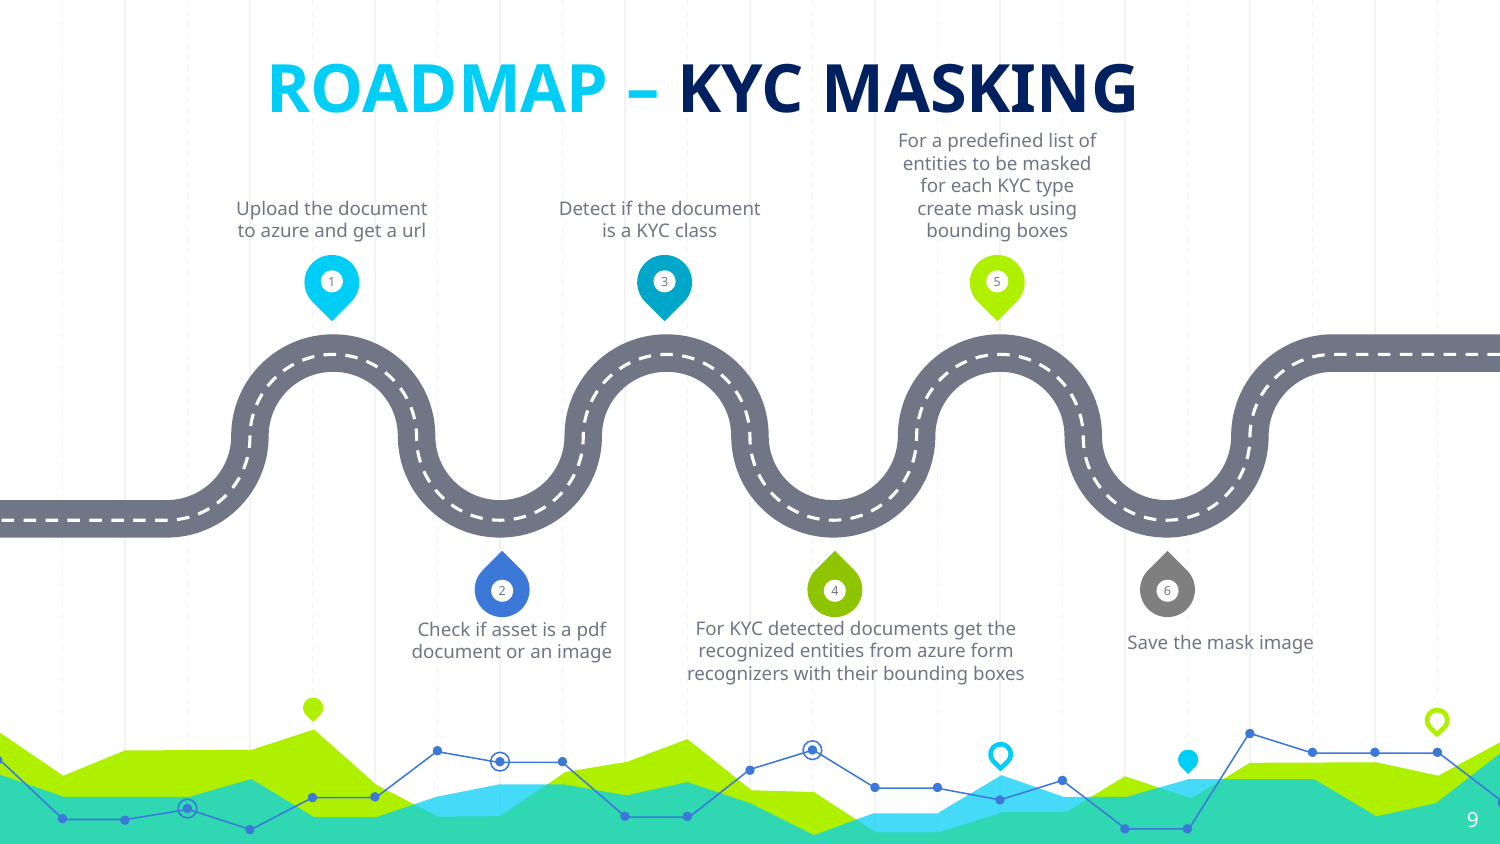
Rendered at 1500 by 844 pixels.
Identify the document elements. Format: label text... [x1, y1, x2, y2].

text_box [958, 243, 1037, 322]
text_box For KYC detected documents get the recognized entities from azure form recognizers with their bounding boxes [675, 616, 1037, 704]
text_box Upload the document to azure and get a url [226, 153, 438, 242]
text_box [795, 550, 874, 629]
text_box Check if asset is a pdf document or an image [383, 617, 641, 705]
slide_number 9 [1403, 791, 1494, 844]
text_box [292, 243, 371, 322]
title ROADMAP – KYC MASKING [129, 22, 1278, 141]
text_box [463, 550, 542, 629]
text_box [1128, 550, 1207, 629]
text_box [0, 354, 1500, 521]
text_box Detect if the document is a KYC class [553, 153, 765, 242]
text_box Save the mask image [1061, 630, 1380, 719]
text_box For a predefined list of entities to be masked for each KYC type create mask using bounding boxes [891, 153, 1103, 242]
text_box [625, 243, 704, 322]
